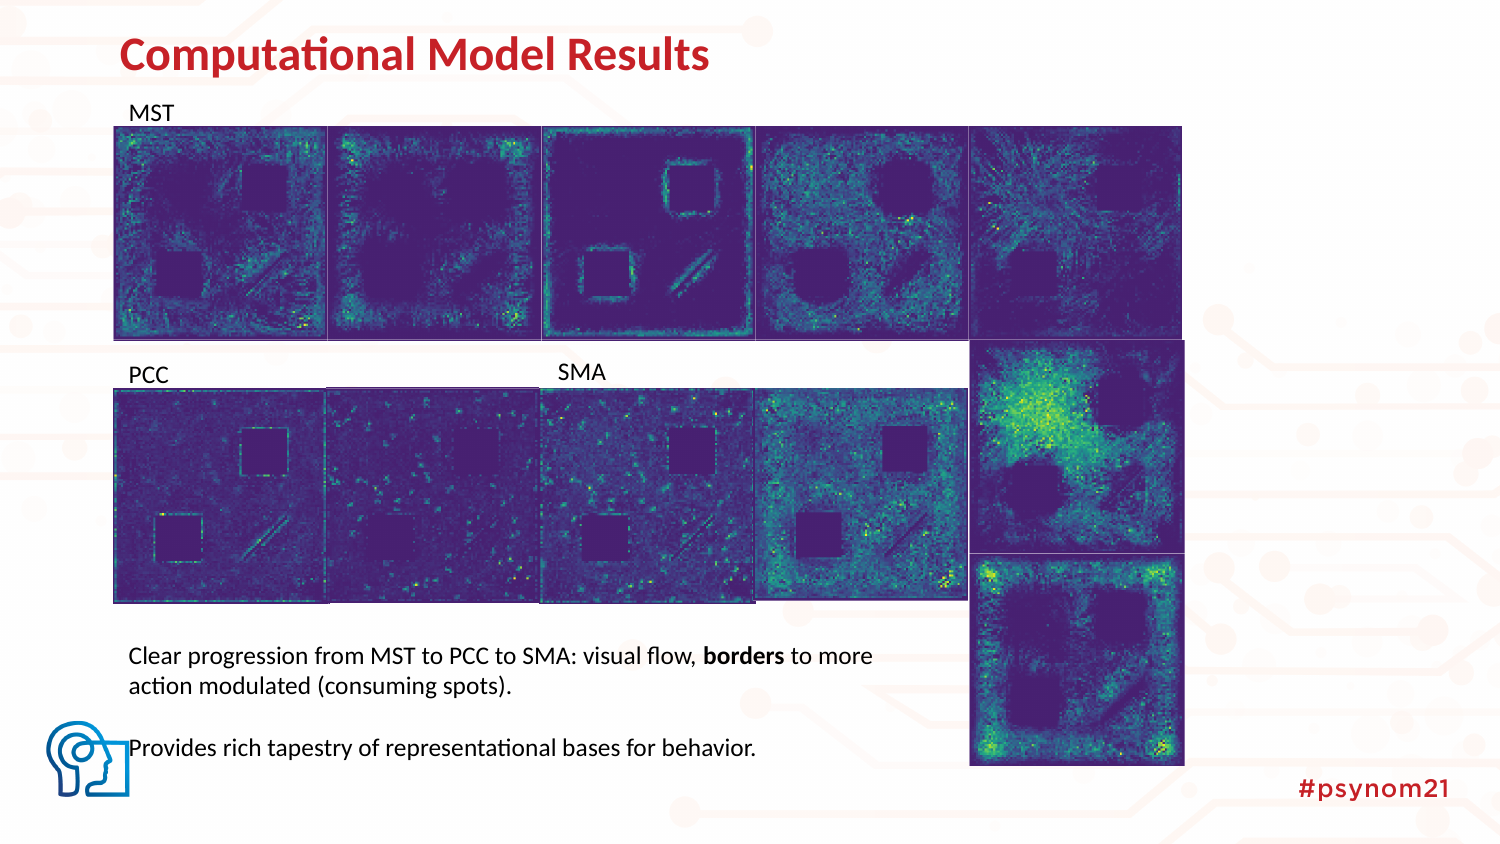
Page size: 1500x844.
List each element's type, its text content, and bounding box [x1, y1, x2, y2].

text_box Clear progression from MST to PCC to SMA: visual flow, borders to more action modulated (consuming spots). Provides rich tapestry of representational bases for behavior. [113, 631, 958, 769]
picture [0, 0, 1500, 844]
title Computational Model Results [104, 21, 1027, 89]
text_box MST [113, 88, 292, 126]
text_box SMA [543, 347, 658, 388]
text_box PCC [113, 351, 266, 388]
